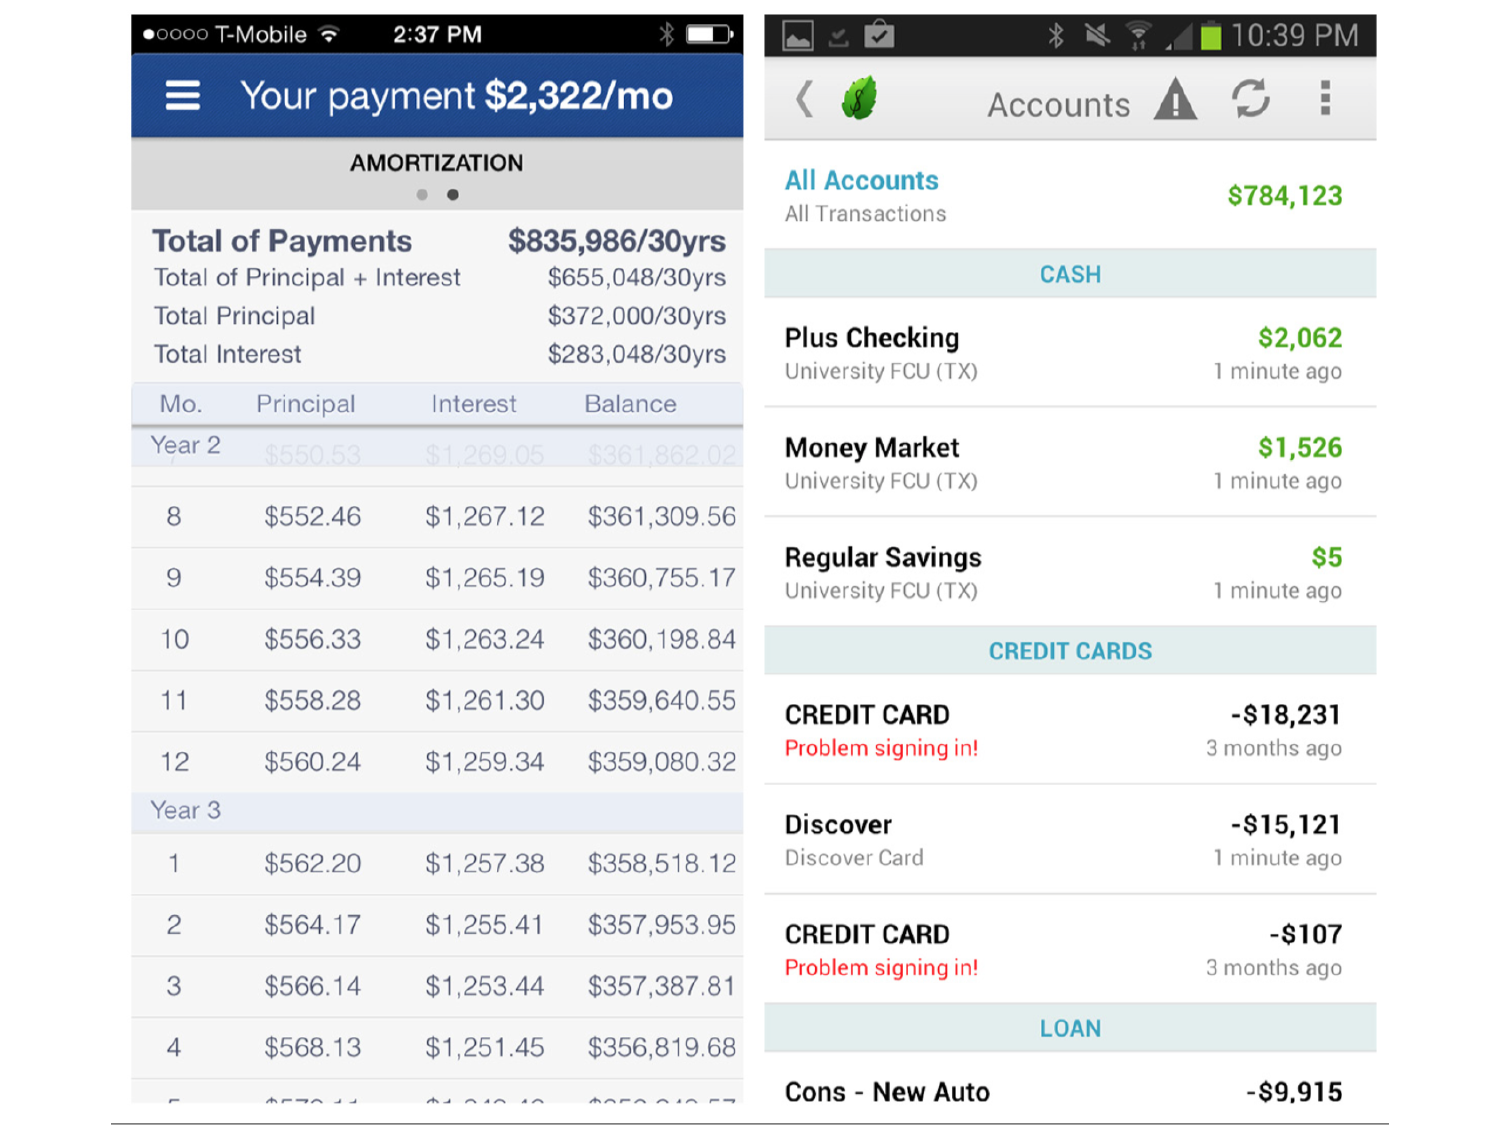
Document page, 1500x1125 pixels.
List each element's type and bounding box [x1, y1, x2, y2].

picture [110, 0, 1389, 1125]
